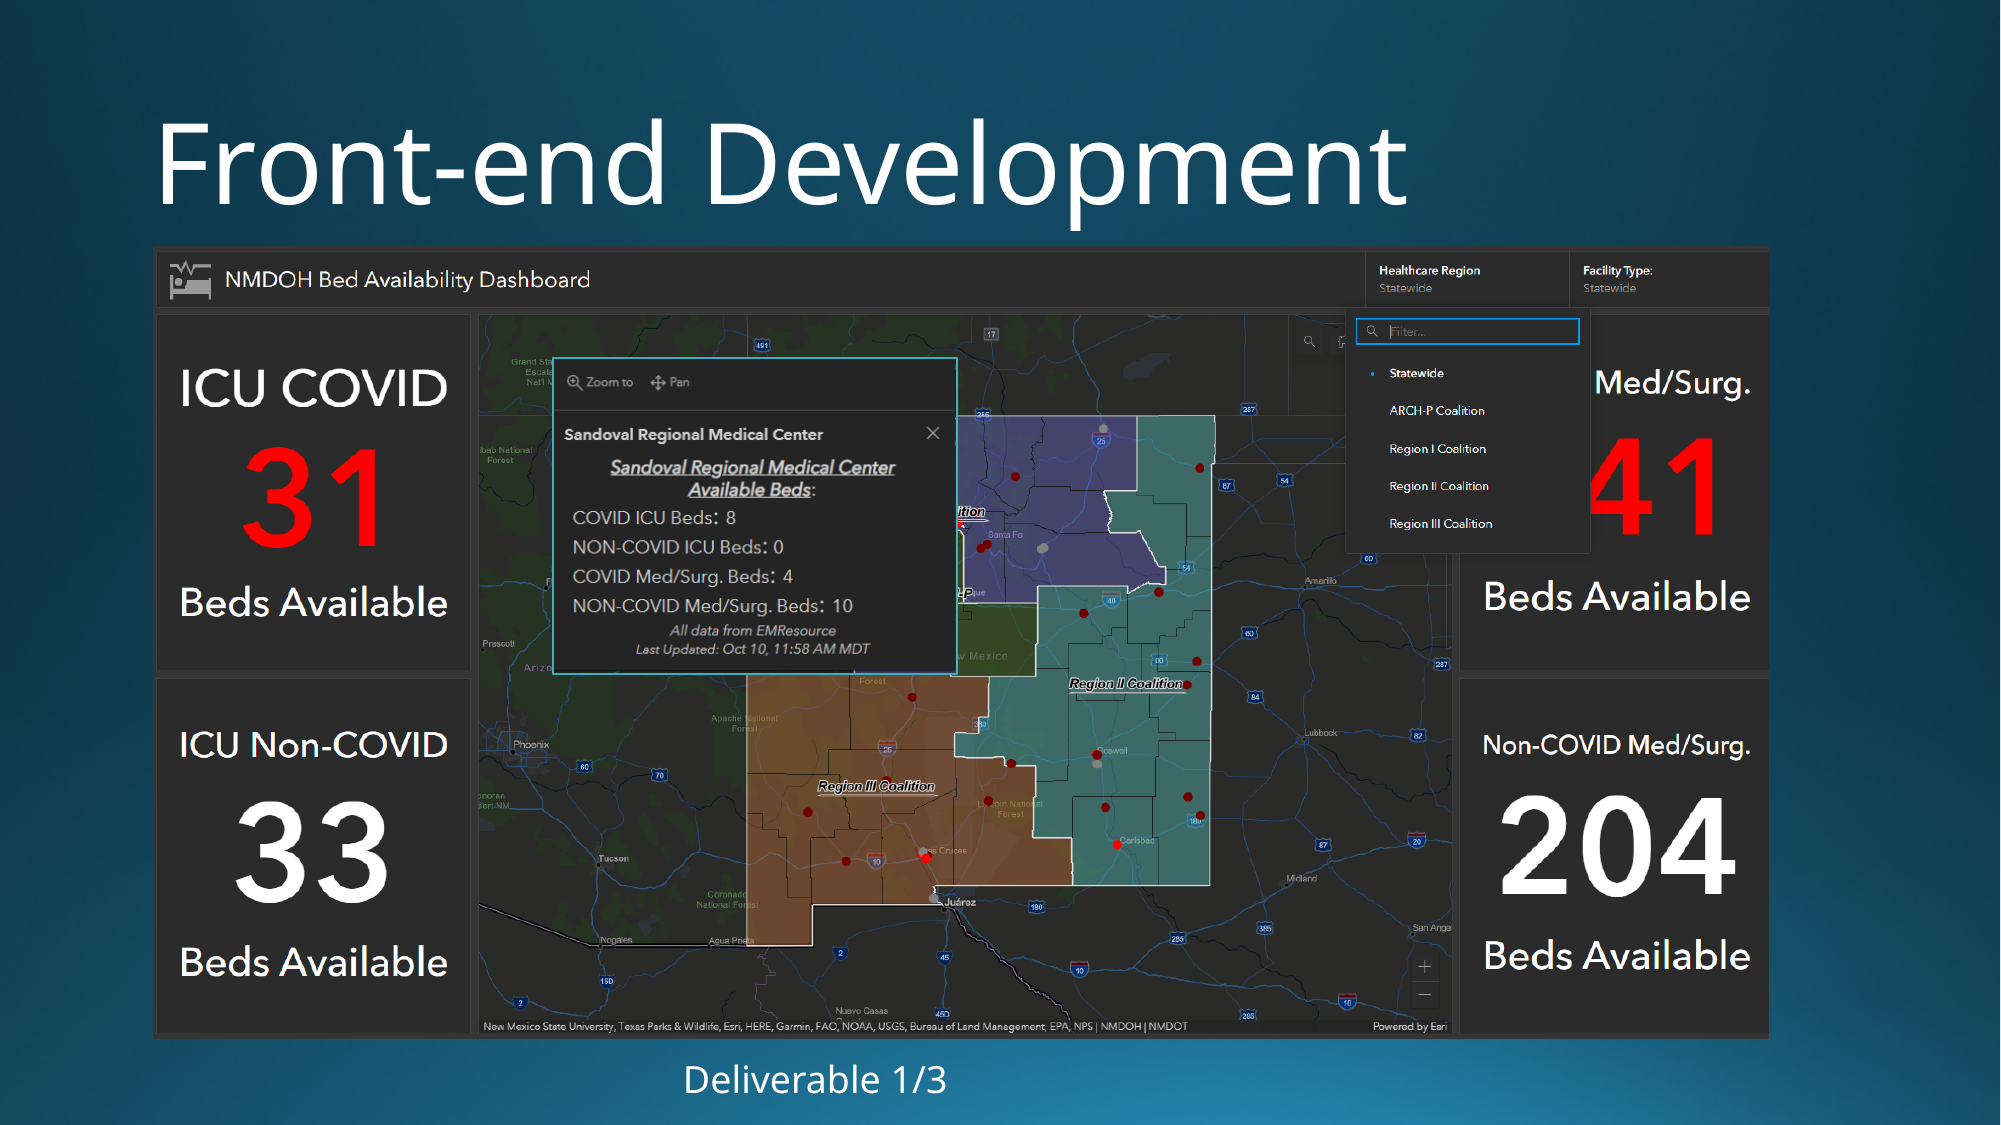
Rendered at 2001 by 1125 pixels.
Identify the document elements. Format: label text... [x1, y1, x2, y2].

text_box Deliverable 1/3 [668, 1048, 963, 1109]
title Front-end Development [137, 59, 1863, 278]
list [153, 246, 1769, 1039]
picture [0, 0, 2001, 1125]
